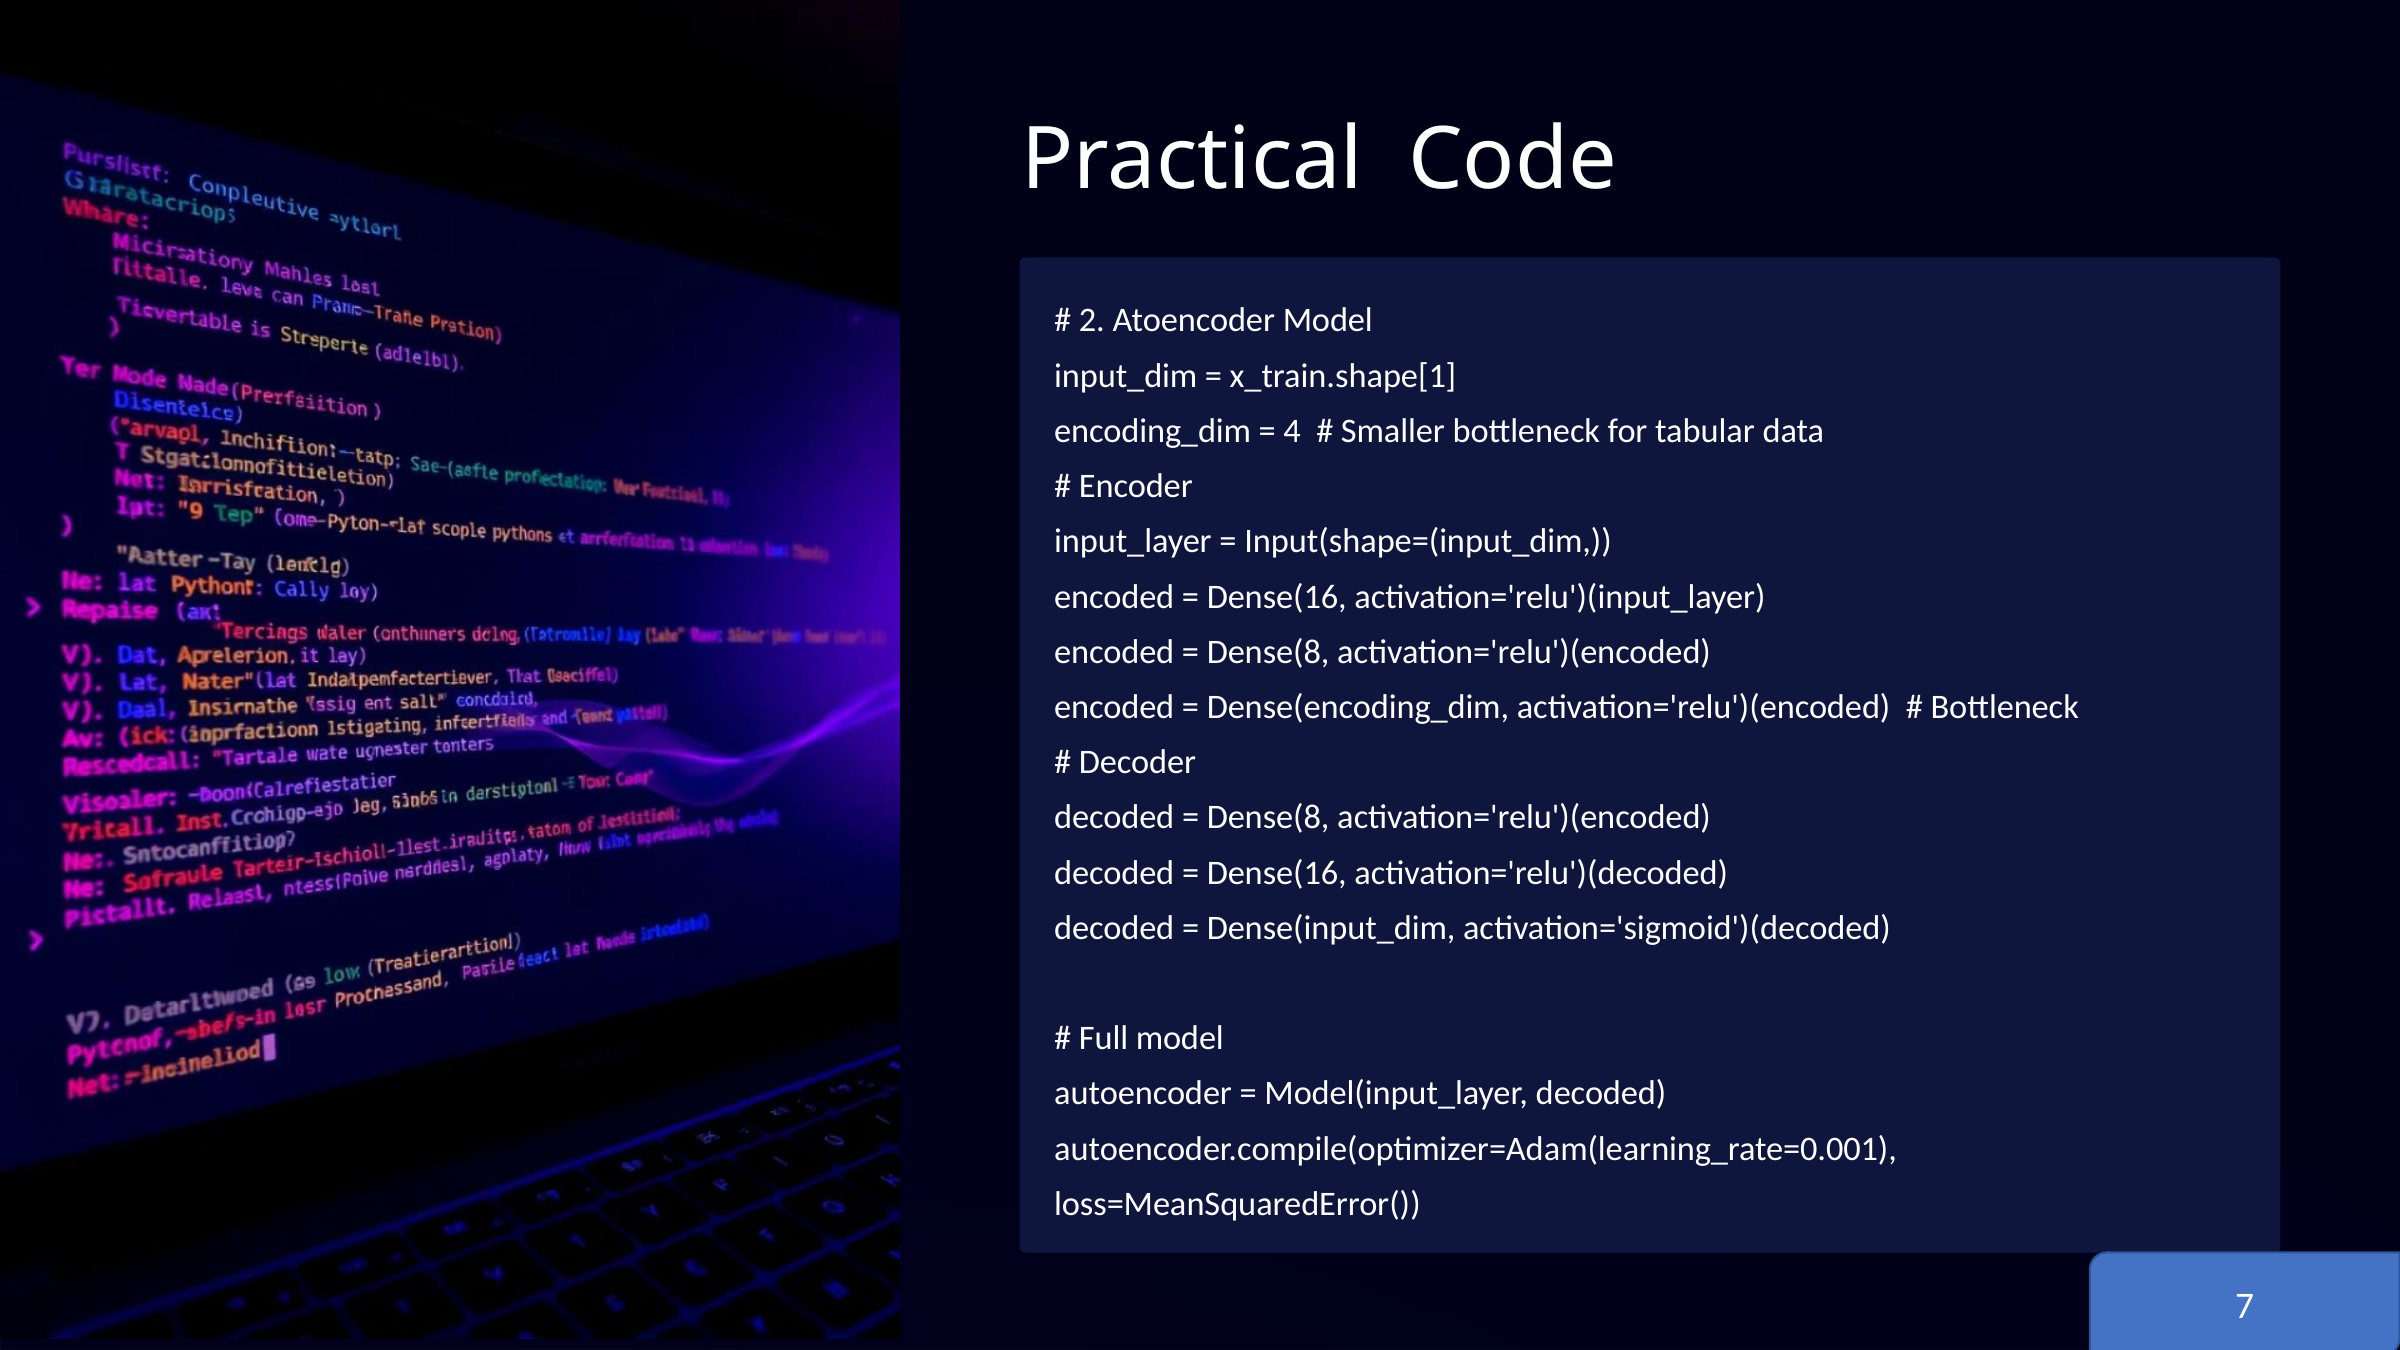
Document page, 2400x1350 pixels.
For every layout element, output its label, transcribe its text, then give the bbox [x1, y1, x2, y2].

text_box [1019, 257, 2281, 1253]
text_box 7 [2088, 1250, 2400, 1350]
picture [0, 0, 900, 1339]
text_box # 2. Atoencoder Model input_dim = x_train.shape[1] encoding_dim = 4 # Smaller bottleneck for tabular data # Encoder input_layer = Input(shape=(input_dim,)) encoded = Dense(16, activation='relu')(input_layer) encoded = Dense(8, activation='relu')(encoded) encoded = Dense(encoding_dim, activation='relu')(encoded) # Bottleneck # Decoder decoded = Dense(8, activation='relu')(encoded) decoded = Dense(16, activation='relu')(decoded) decoded = Dense(input_dim, activation='sigmoid')(decoded) # Full model autoencoder = Model(input_layer, decoded) autoencoder.compile(optimizer=Adam(learning_rate=0.001), loss=MeanSquaredError()) [1054, 283, 2246, 1256]
text_box Practical Code [1021, 97, 1962, 206]
